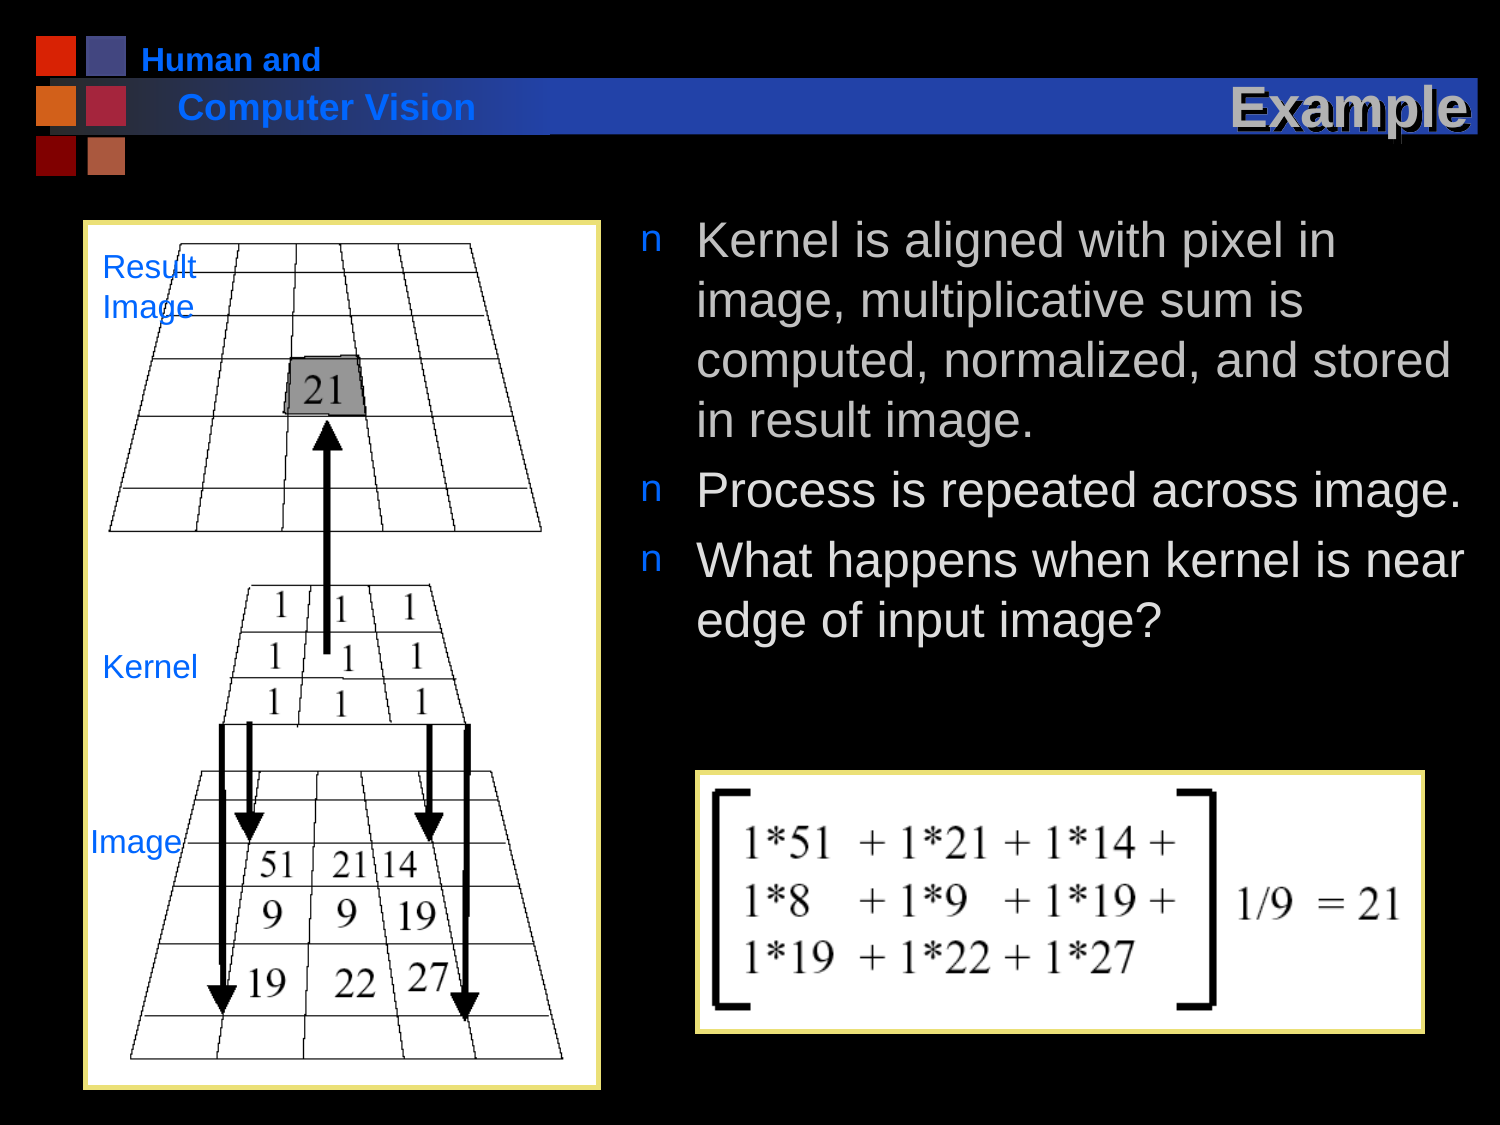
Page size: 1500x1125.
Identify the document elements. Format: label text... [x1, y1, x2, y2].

list Kernel is aligned with pixel in image, multiplicative sum is computed, normalized, and stored in result image. Process is repeated across image. What happens when kernel is near edge of input image? [624, 199, 1500, 589]
picture [699, 774, 1421, 1030]
picture [87, 224, 597, 1086]
text_box Image [75, 812, 82, 868]
title Example [1210, 46, 1488, 148]
